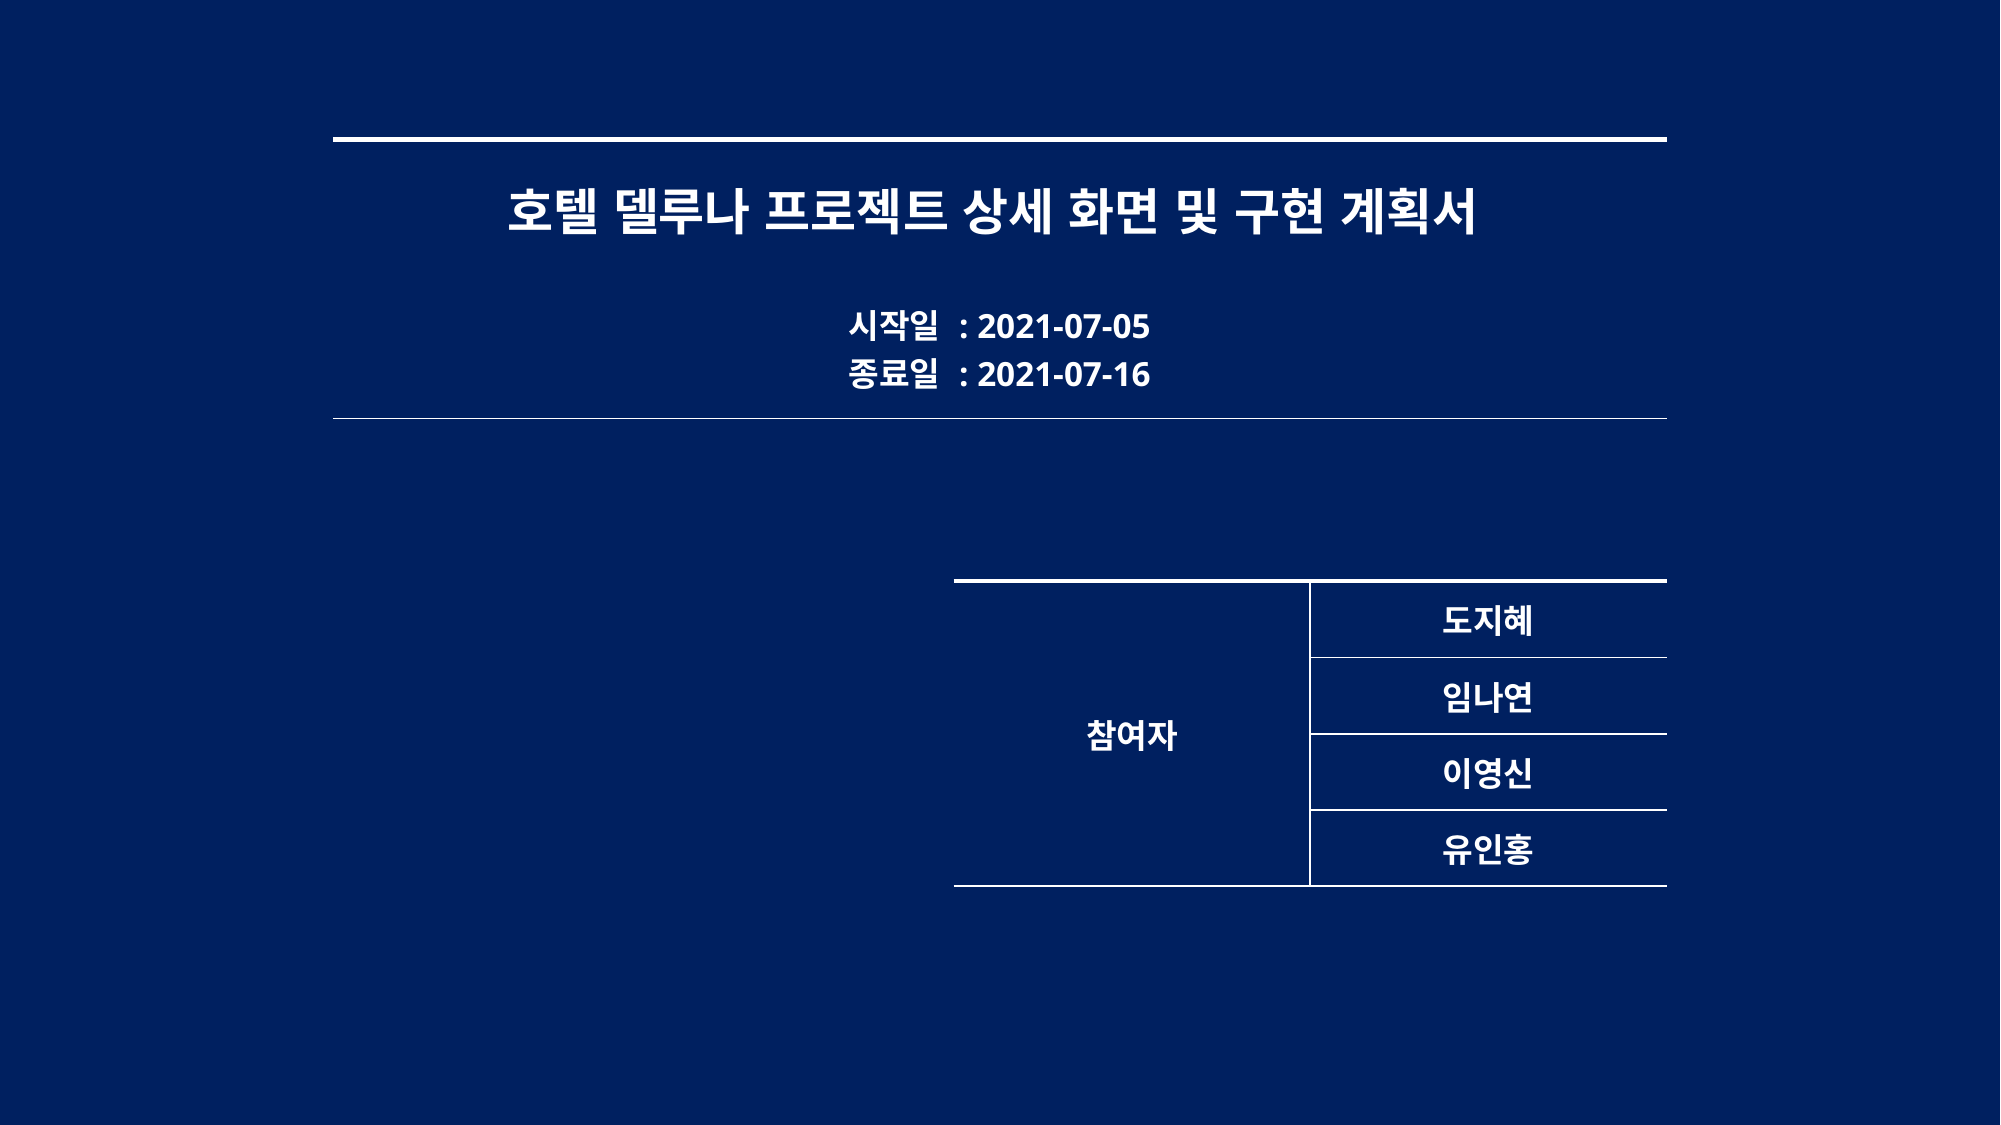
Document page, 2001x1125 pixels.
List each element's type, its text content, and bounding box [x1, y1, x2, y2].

table_header 호텔 델루나 프로젝트 상세 화면 및 구현 계획서 [333, 142, 1667, 278]
table_cell 이영신 [1311, 735, 1667, 809]
table_cell 유인홍 [1311, 811, 1667, 885]
table_cell 시작일 : 2021-07-05 종료일 : 2021-07-16 [333, 278, 1667, 418]
table_cell 임나연 [1311, 658, 1667, 733]
table_header 도지혜 [1311, 583, 1667, 657]
table_header 참여자 [954, 583, 1309, 885]
